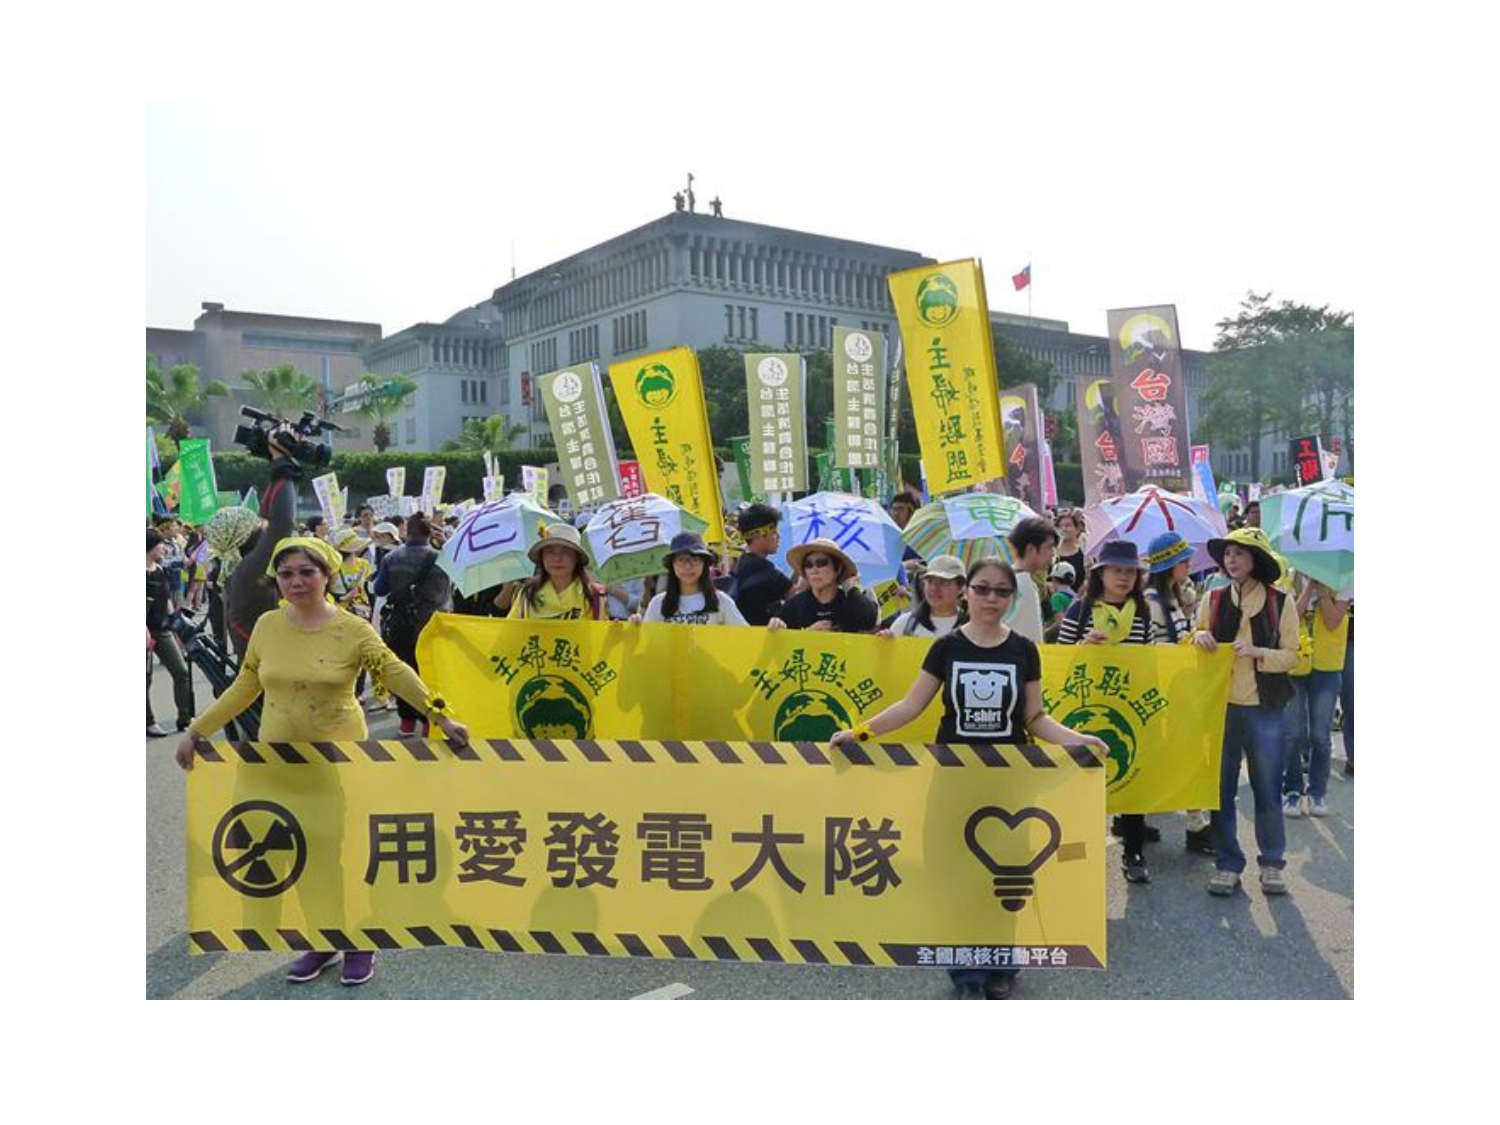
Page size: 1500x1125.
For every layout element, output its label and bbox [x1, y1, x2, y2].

picture [145, 99, 1355, 1001]
